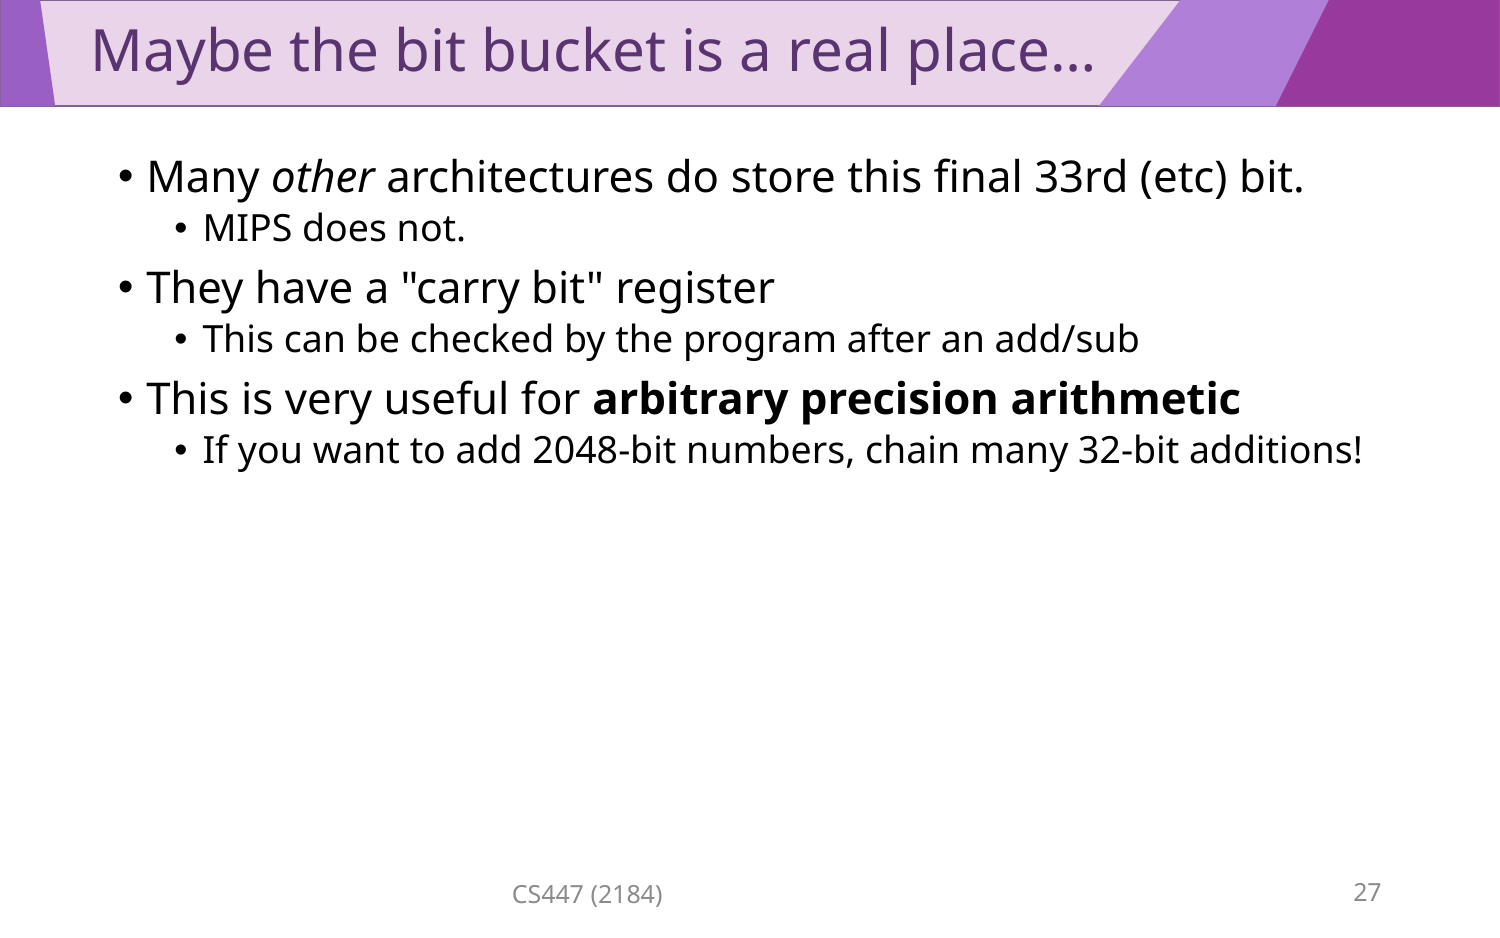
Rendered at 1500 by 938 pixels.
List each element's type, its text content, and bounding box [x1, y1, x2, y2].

slide_number 27 [1059, 868, 1397, 919]
list Many other architectures do store this final 33rd (etc) bit. MIPS does not. They have a "carry bit" register This can be checked by the program after an add/sub This is very useful for arbitrary precision arithmetic If you want to add 2048-bit numbers, chain many 32-bit additions! [103, 146, 1397, 845]
footer CS447 (2184) [496, 868, 1004, 919]
title Maybe the bit bucket is a real place… [0, 0, 1500, 106]
